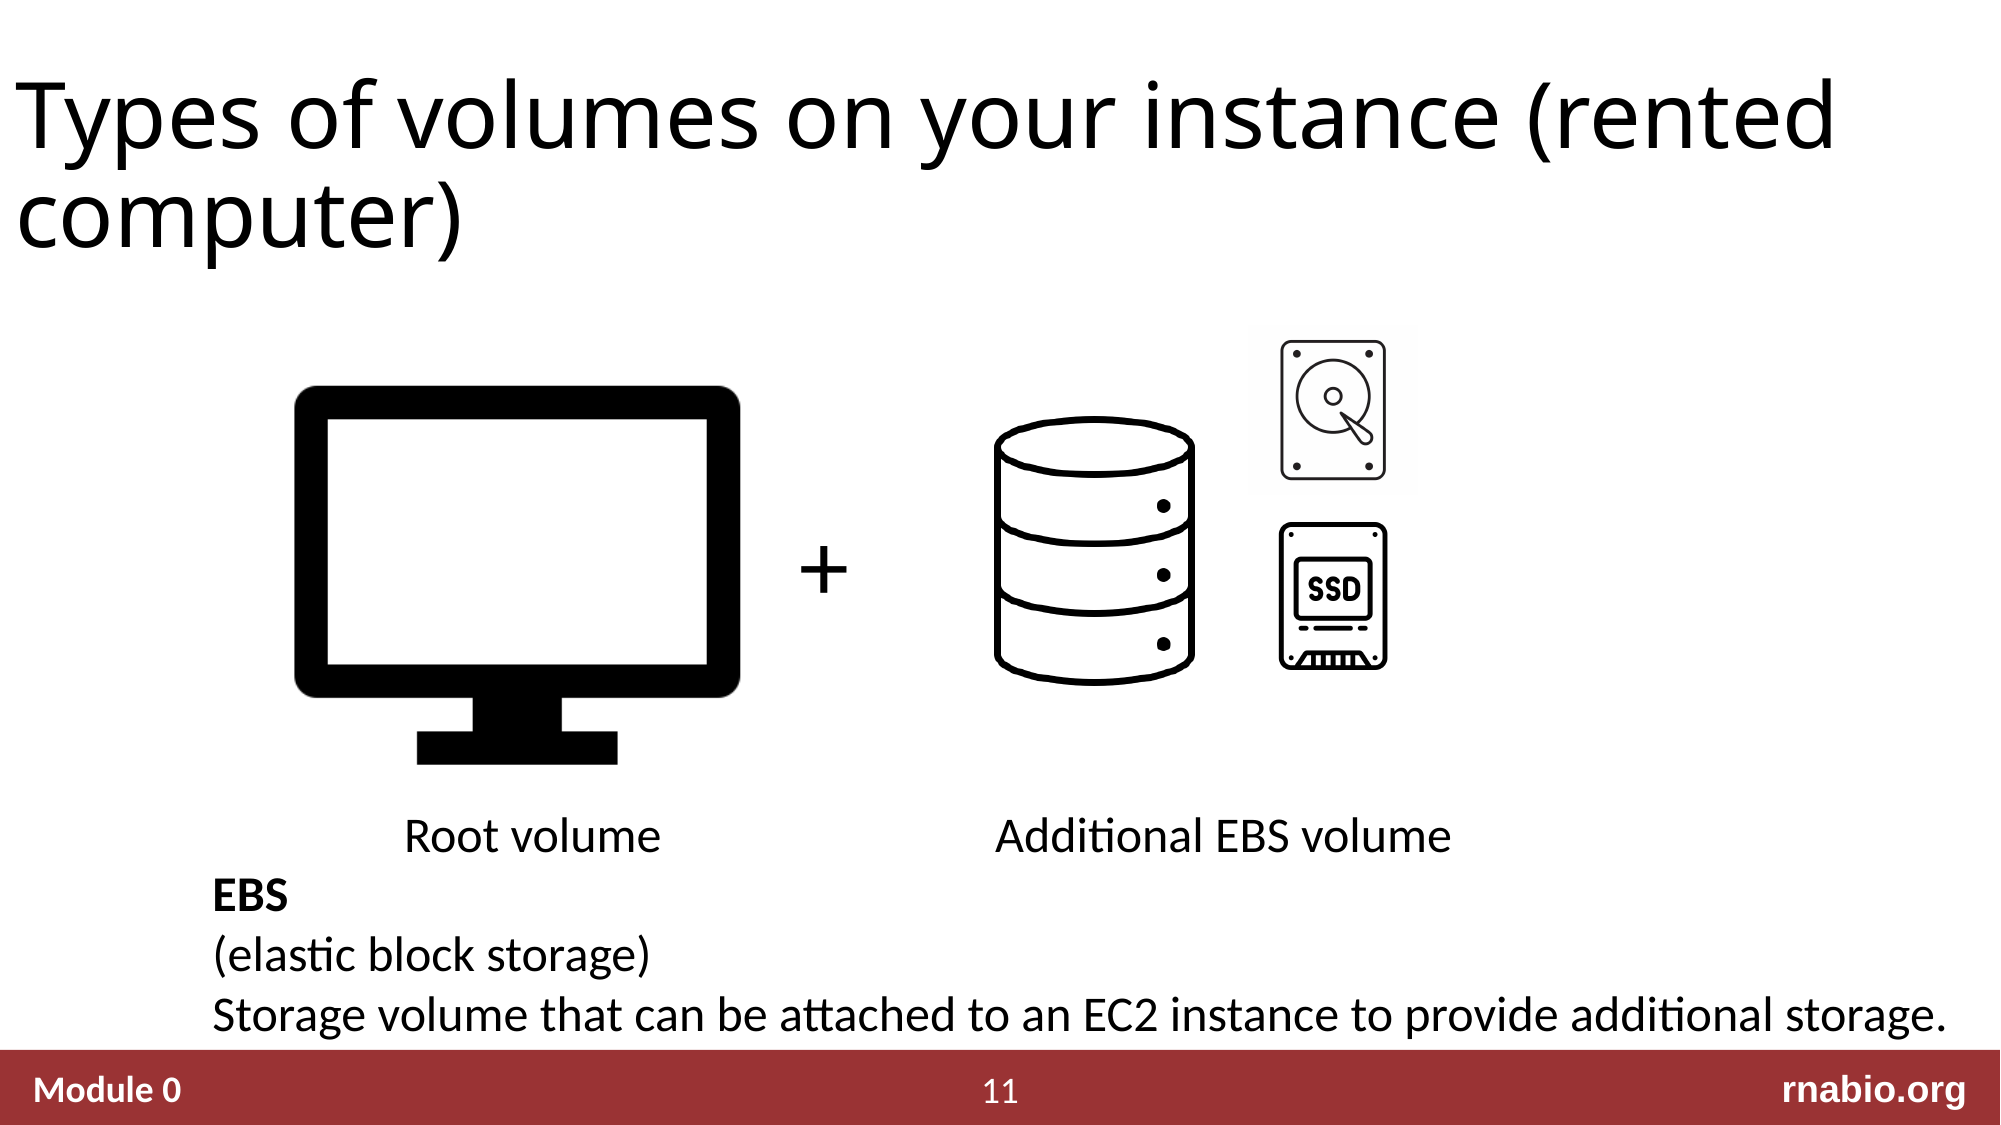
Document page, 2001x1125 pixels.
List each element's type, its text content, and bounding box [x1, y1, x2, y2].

text_box Root volume [389, 795, 949, 870]
text_box Additional EBS volume [980, 795, 1540, 870]
picture [928, 325, 1418, 713]
title Types of volumes on your instance (rented computer) [0, 59, 2000, 278]
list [250, 308, 785, 843]
text_box EBS (elastic block storage) Storage volume that can be attached to an EC2 instance to provide additional storage. [197, 854, 1991, 1050]
text_box + [785, 494, 908, 629]
